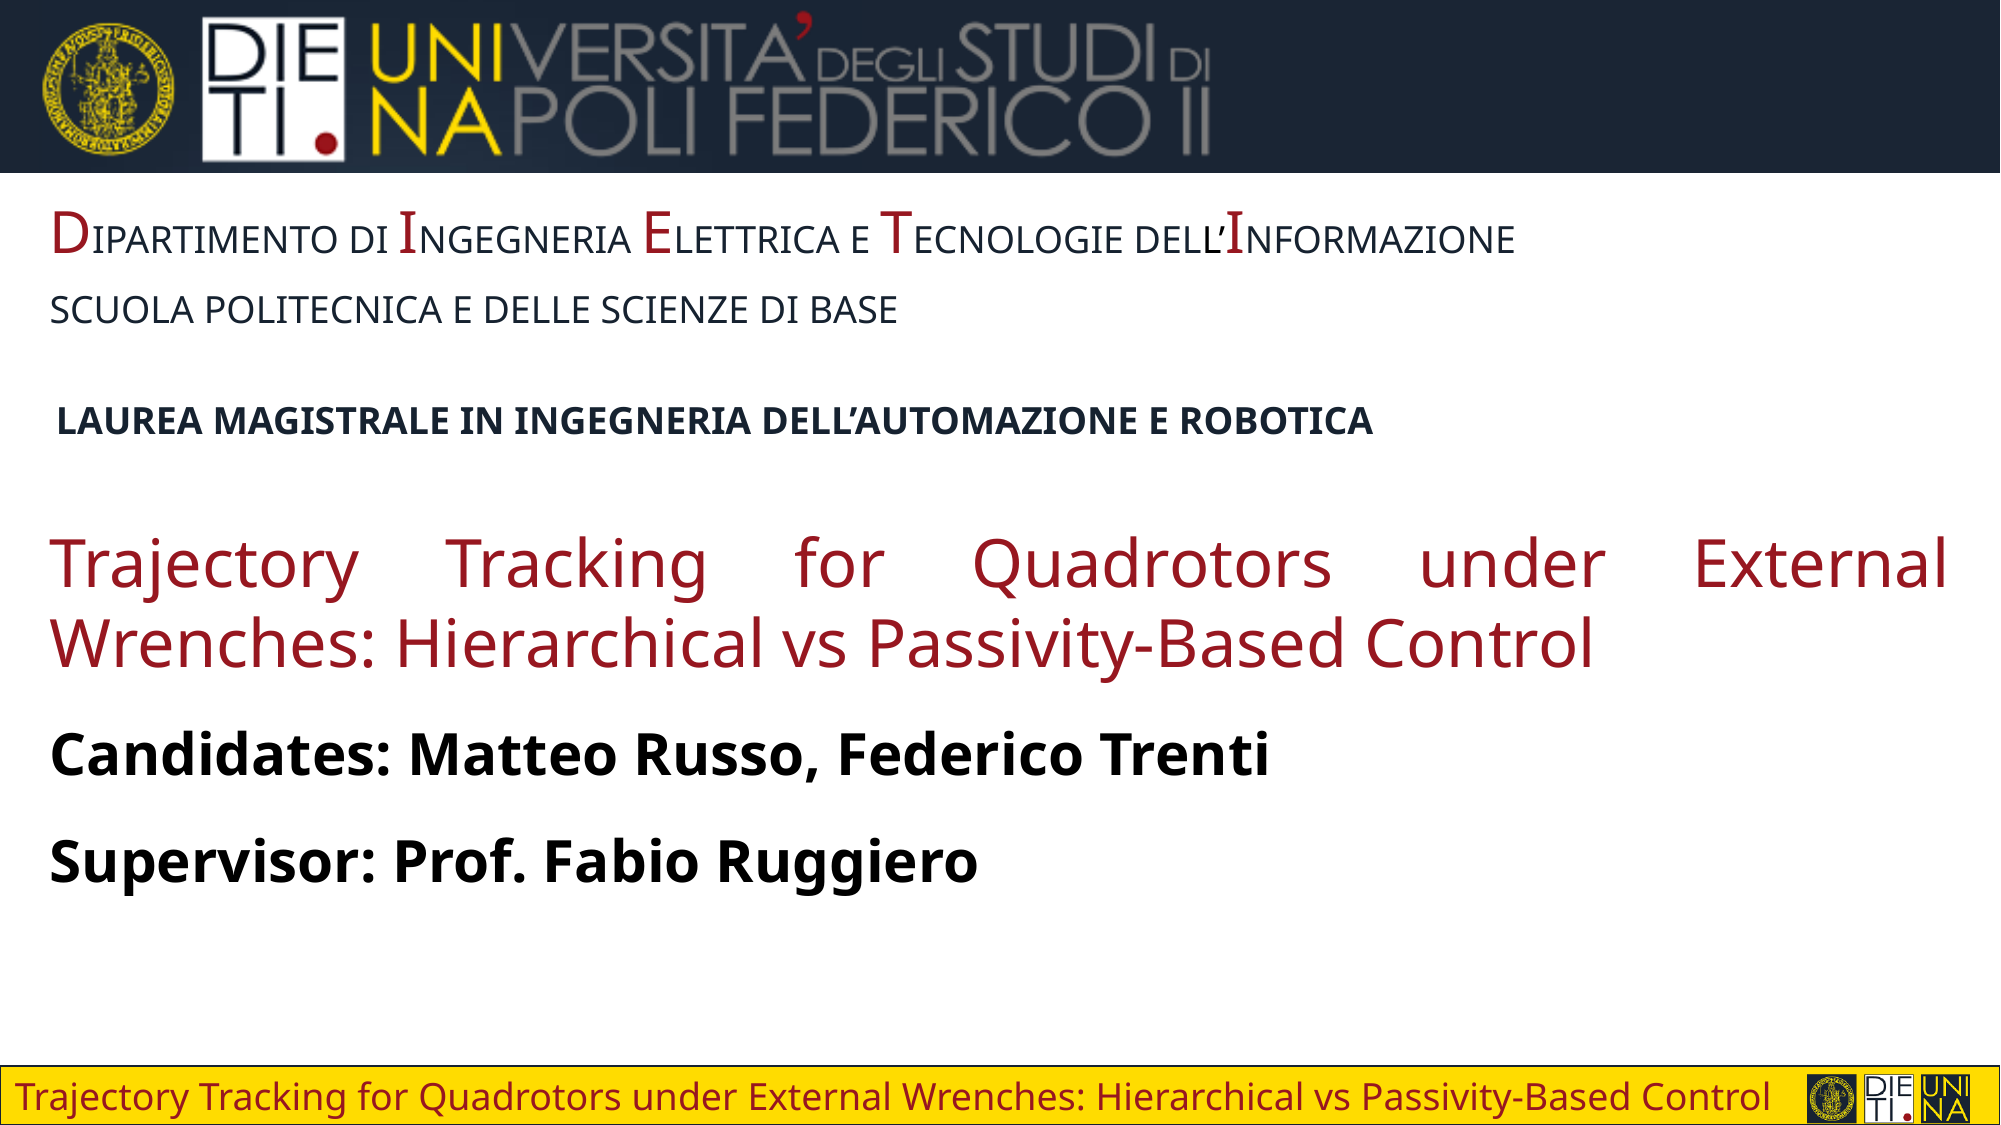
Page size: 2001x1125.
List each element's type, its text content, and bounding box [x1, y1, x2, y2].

text_box Trajectory Tracking for Quadrotors under External Wrenches: Hierarchical vs Passivity-Based Control [0, 1066, 2000, 1125]
picture [1806, 1071, 1970, 1125]
text_box DIPARTIMENTO DI INGEGNERIA ELETTRICA E TECNOLOGIE DELL’INFORMAZIONE SCUOLA POLITECNICA E DELLE SCIENZE DI BASE [35, 188, 1531, 338]
picture [0, 0, 2000, 174]
text_box LAUREA MAGISTRALE IN INGEGNERIA DELL’AUTOMAZIONE E ROBOTICA [40, 389, 1530, 450]
text_box Trajectory Tracking for Quadrotors under External Wrenches: Hierarchical vs Passivity-Based Control Candidates: Matteo Russo, Federico Trenti Supervisor: Prof. Fabio Ruggiero [34, 513, 1967, 983]
